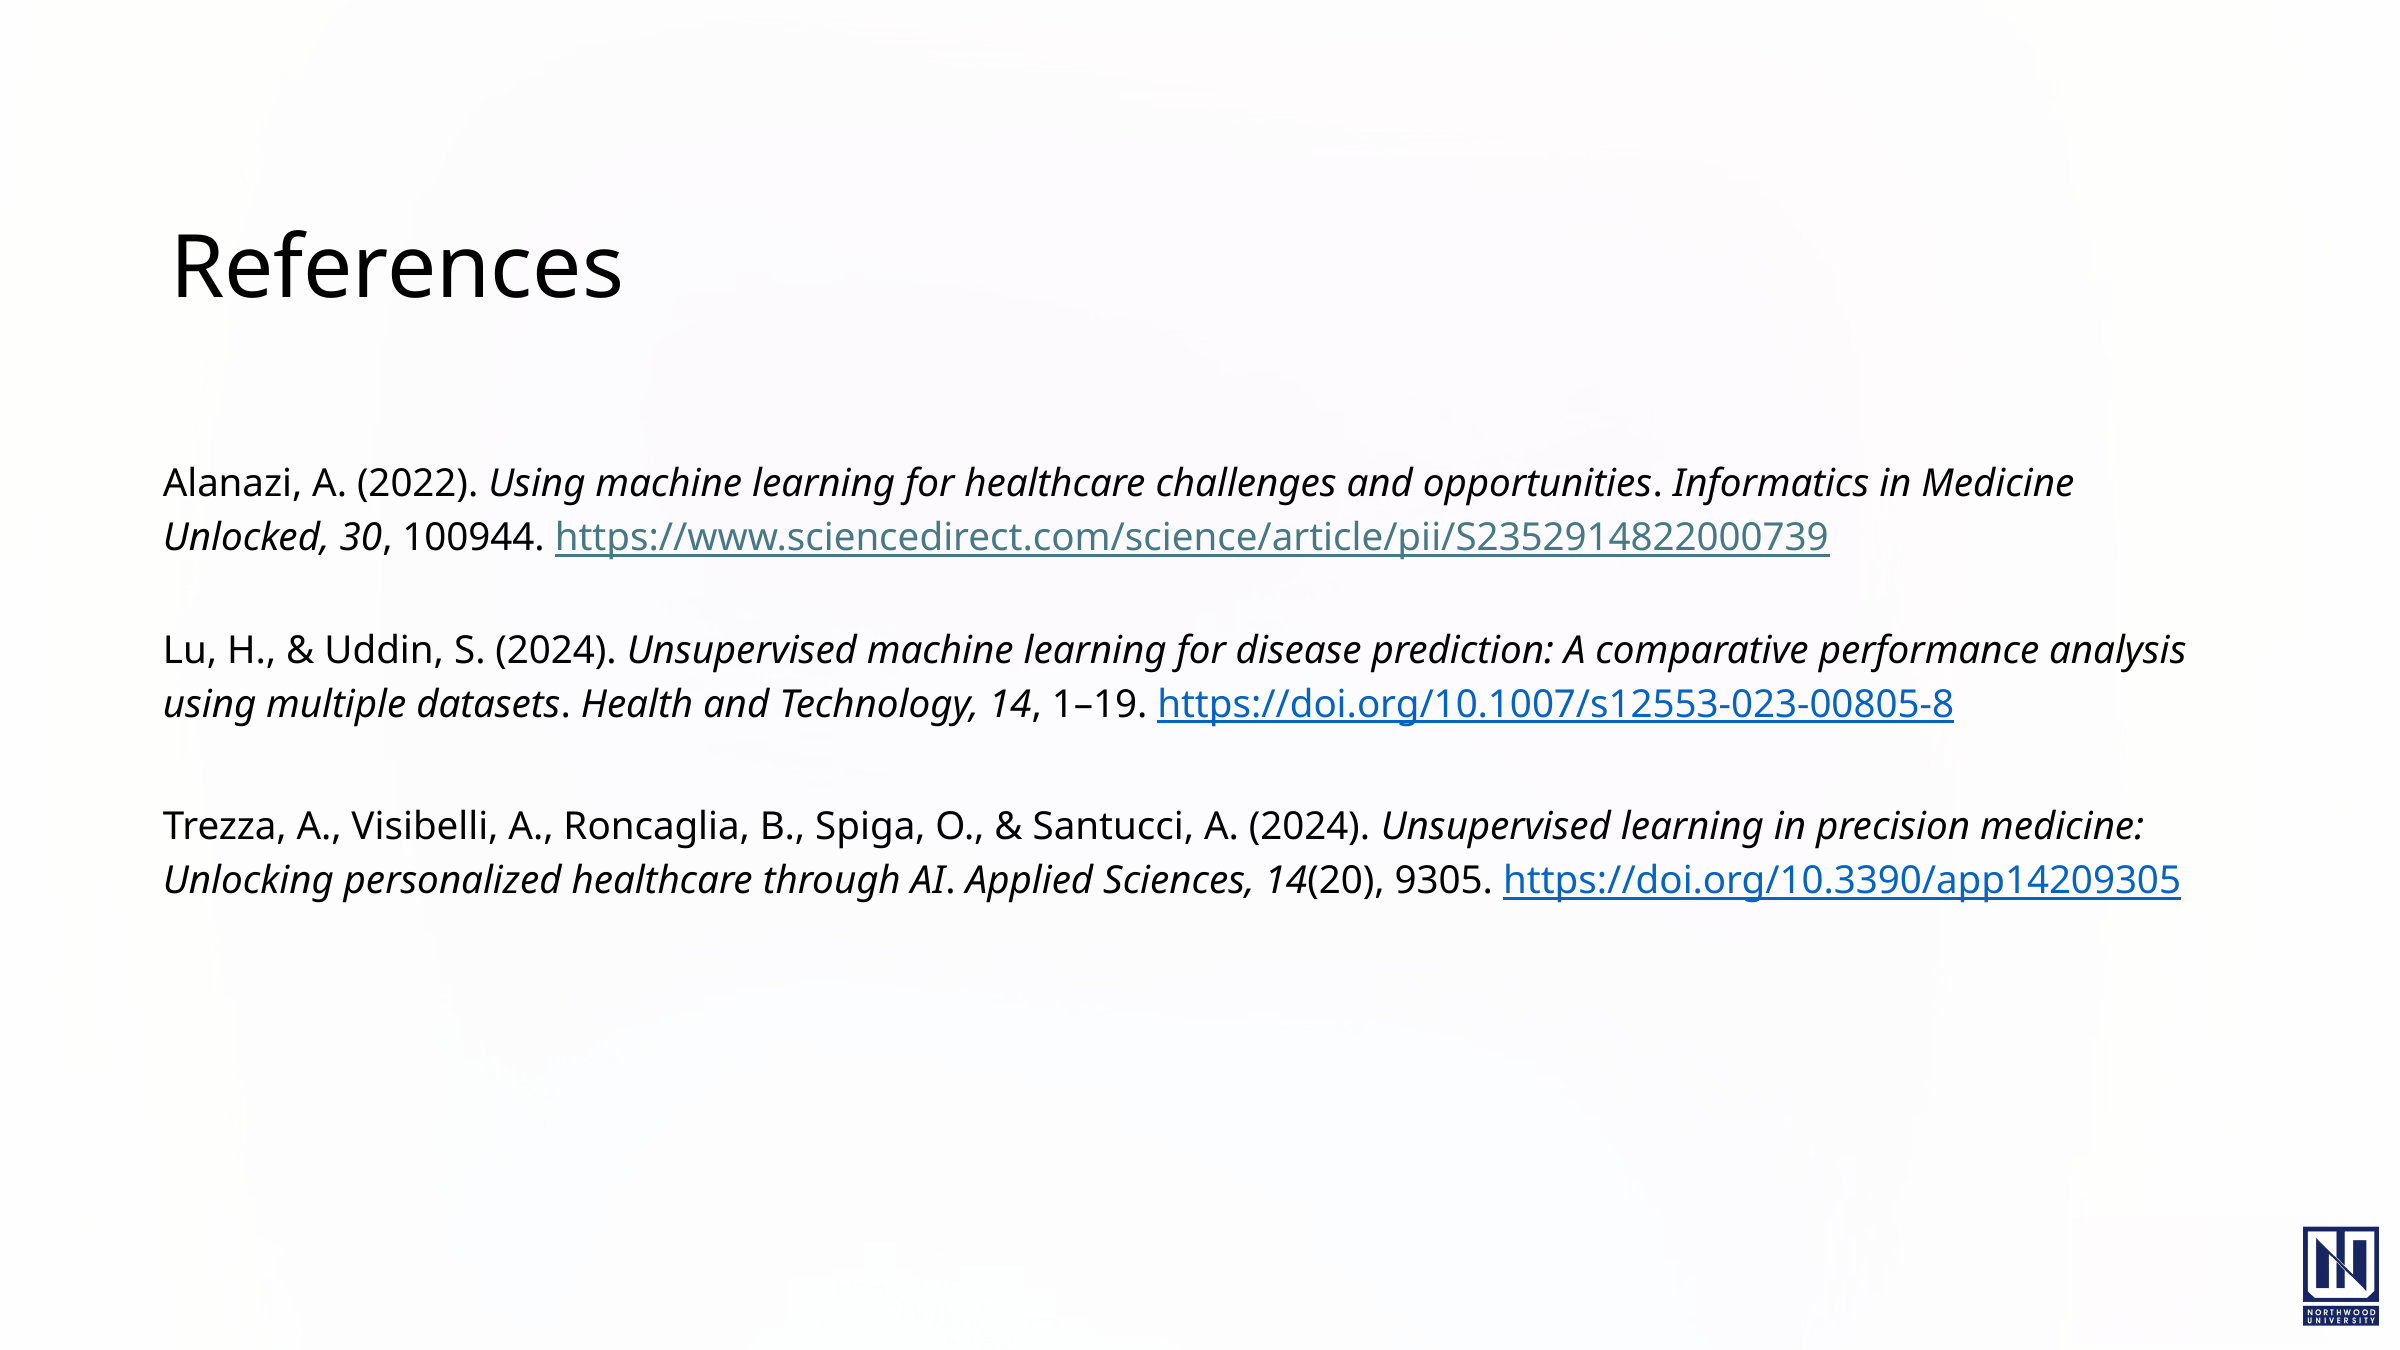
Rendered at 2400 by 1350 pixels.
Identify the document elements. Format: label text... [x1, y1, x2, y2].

picture [2072, 1217, 2389, 1346]
text_box References [170, 205, 1047, 316]
text_box Alanazi, A. (2022). Using machine learning for healthcare challenges and opportunities. Informatics in Medicine Unlocked, 30, 100944. https://www.sciencedirect.com/science/article/pii/S2352914822000739 Lu, H., & Uddin, S. (2024). Unsupervised machine learning for disease prediction: A comparative performance analysis using multiple datasets. Health and Technology, 14, 1–19. https://doi.org/10.1007/s12553-023-00805-8 Trezza, A., Visibelli, A., Roncaglia, B., Spiga, O., & Santucci, A. (2024). Unsupervised learning in precision medicine: Unlocking personalized healthcare through AI. Applied Sciences, 14(20), 9305. https://doi.org/10.3390/app14209305 [148, 443, 2252, 985]
